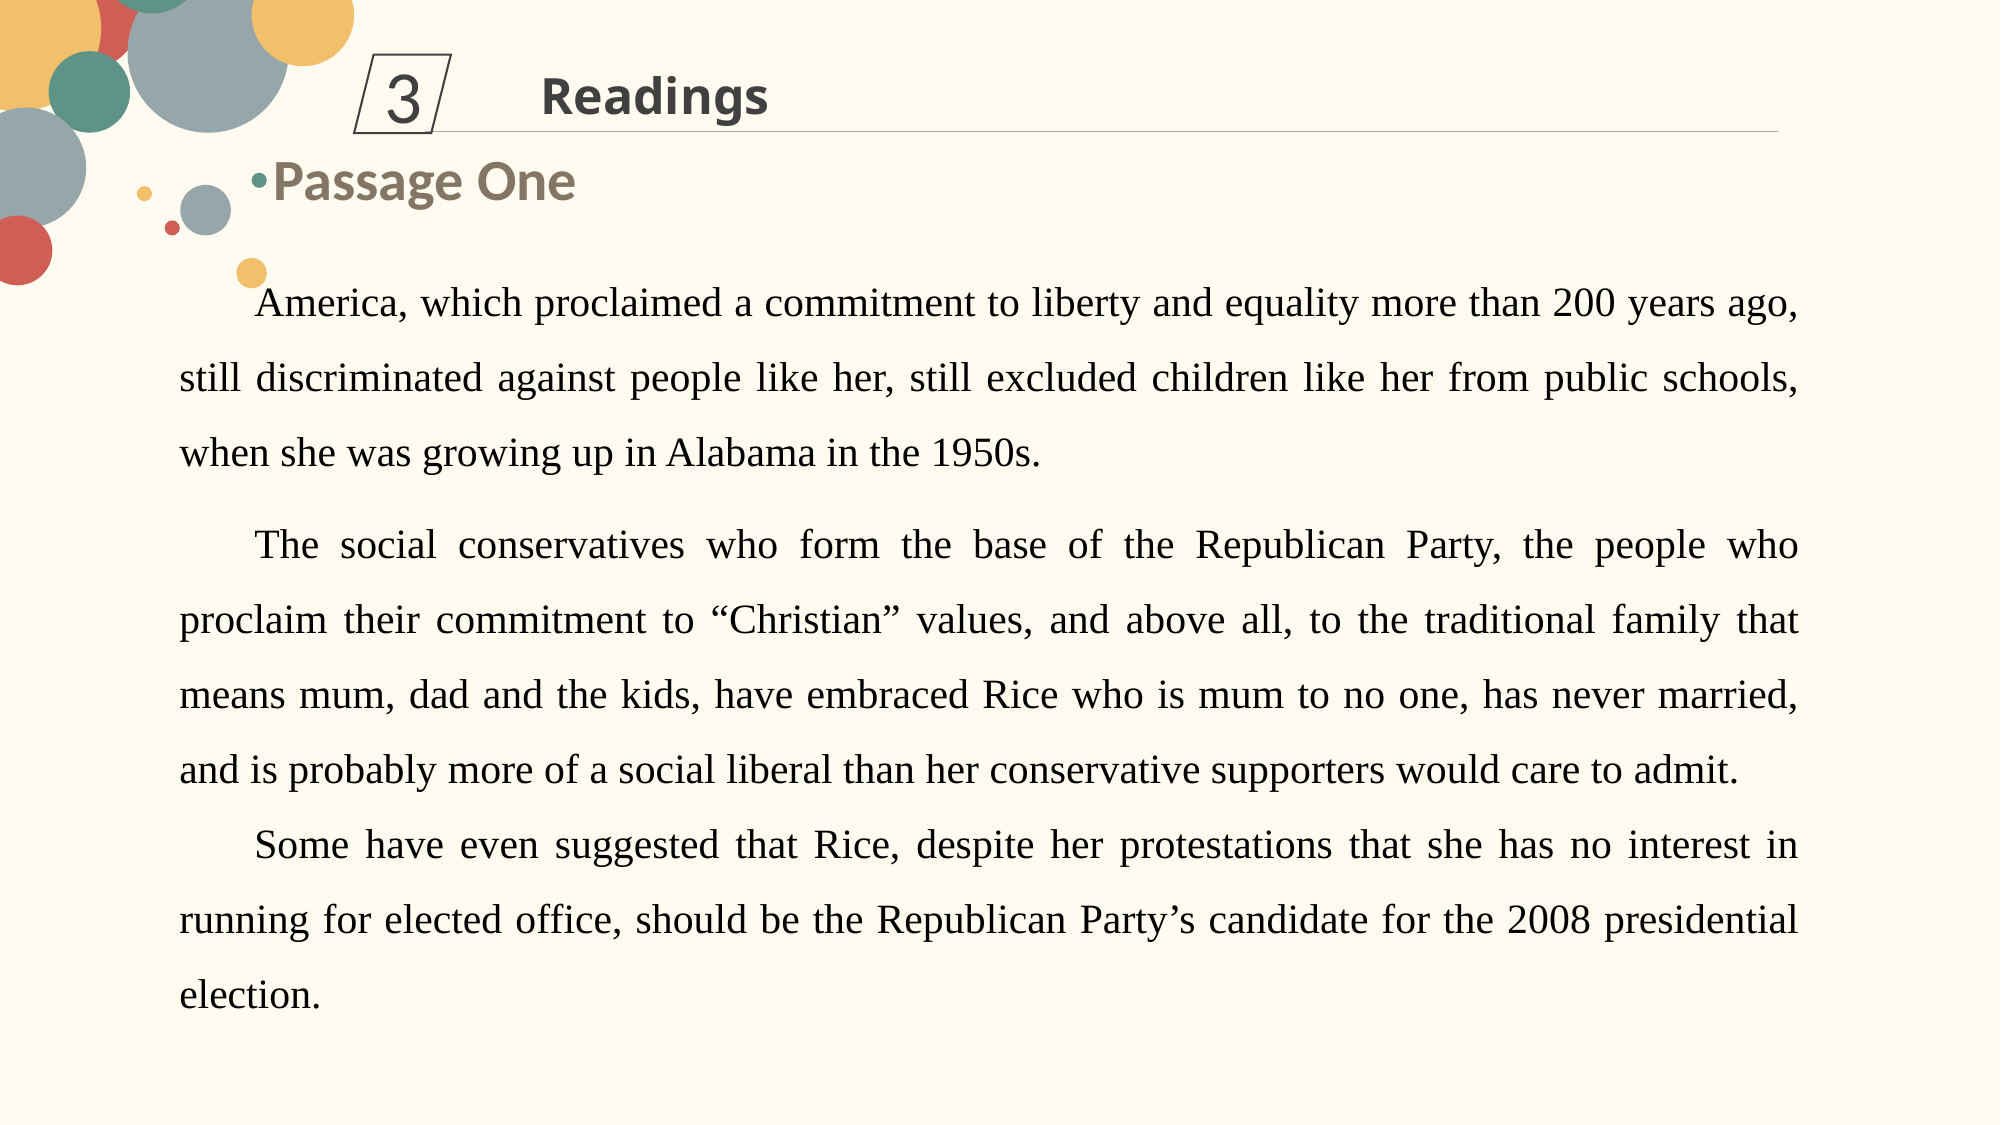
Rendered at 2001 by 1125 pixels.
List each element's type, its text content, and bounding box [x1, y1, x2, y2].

text_box Passage One [355, 134, 592, 220]
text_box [0, 0, 355, 289]
text_box 3 [355, 53, 453, 134]
text_box America, which proclaimed a commitment to liberty and equality more than 200 years ago, still discriminated against people like her, still excluded children like her from public schools, when she was growing up in Alabama in the 1950s. [164, 242, 1816, 483]
text_box The social conservatives who form the base of the Republican Party, the people who proclaim their commitment to “Christian” values, and above all, to the traditional family that means mum, dad and the kids, have embraced Rice who is mum to no one, has never married, and is probably more of a social liberal than her conservative supporters would care to admit. Some have even suggested that Rice, despite her protestations that she has no interest in running for elected office, should be the Republican Party’s candidate for the 2008 presidential election. [164, 484, 1816, 1025]
text_box Readings [525, 57, 1296, 131]
